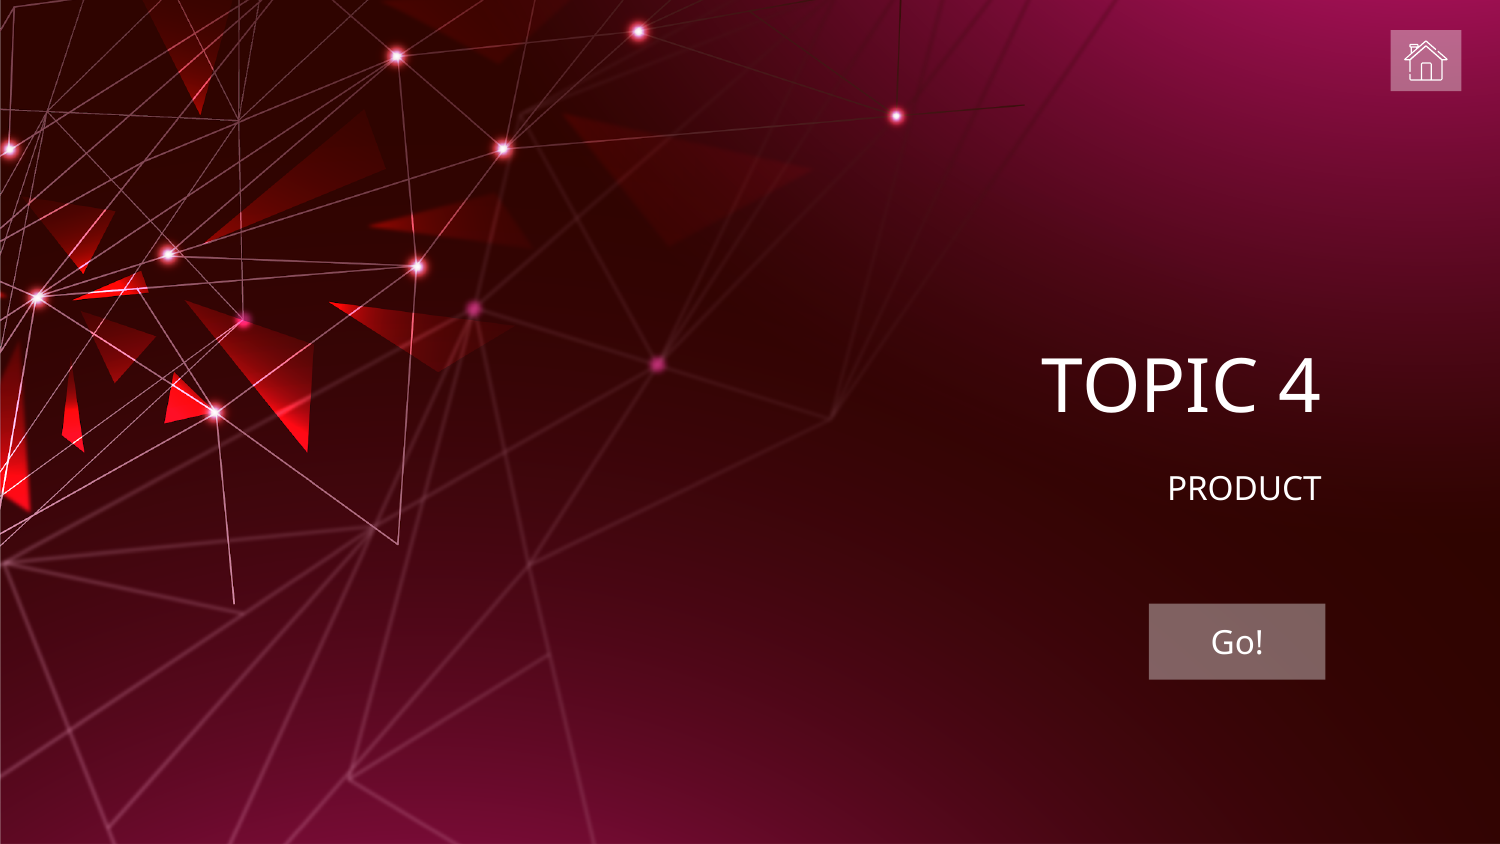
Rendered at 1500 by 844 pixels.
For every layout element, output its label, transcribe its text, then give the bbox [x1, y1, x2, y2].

subtitle PRODUCT [845, 451, 1337, 604]
picture [0, 0, 1500, 844]
text_box [1148, 603, 1326, 680]
title TOPIC 4 [739, 313, 1337, 452]
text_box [1390, 29, 1462, 92]
subtitle Go! [1170, 613, 1304, 670]
